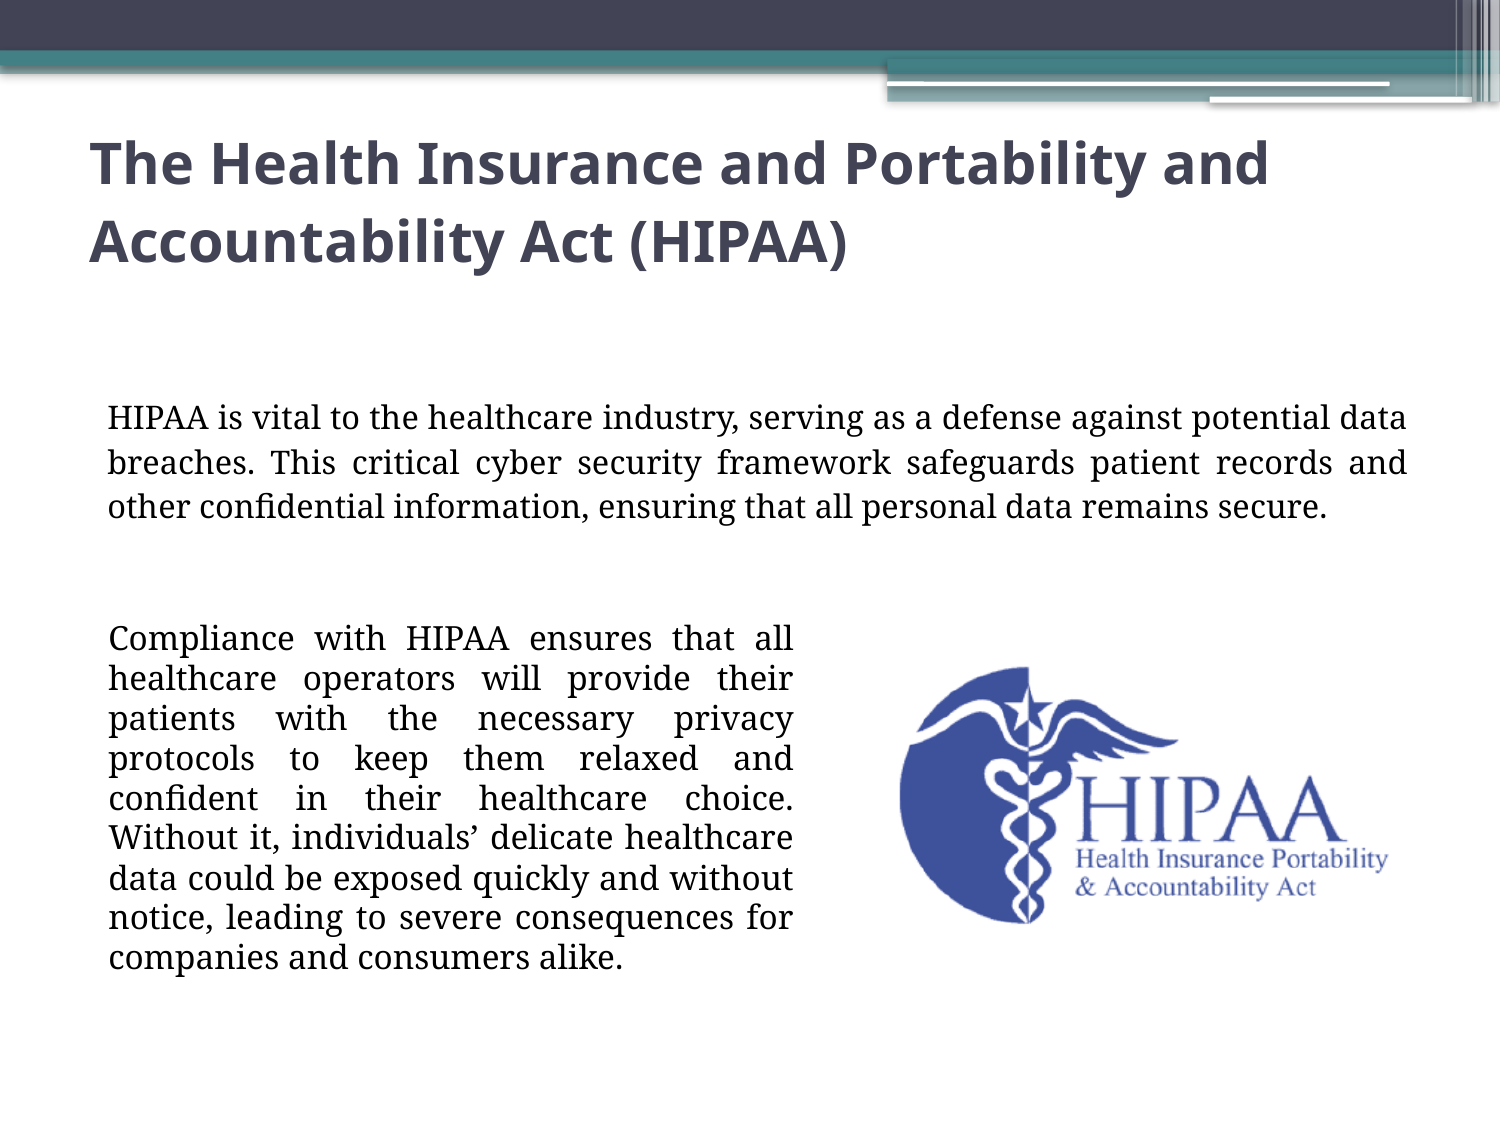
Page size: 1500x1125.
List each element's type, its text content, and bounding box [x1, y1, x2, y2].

picture [856, 609, 1433, 977]
text_box Compliance with HIPAA ensures that all healthcare operators will provide their patients with the necessary privacy protocols to keep them relaxed and confident in their healthcare choice. Without it, individuals’ delicate healthcare data could be exposed quickly and without notice, leading to severe consequences for companies and consumers alike. [75, 609, 810, 976]
title The Health Insurance and Portability and Accountability Act (HIPAA) [75, 113, 1425, 289]
list HIPAA is vital to the healthcare industry, serving as a defense against potential data breaches. This critical cyber security framework safeguards patient records and other confidential information, ensuring that all personal data remains secure. [75, 387, 1425, 551]
